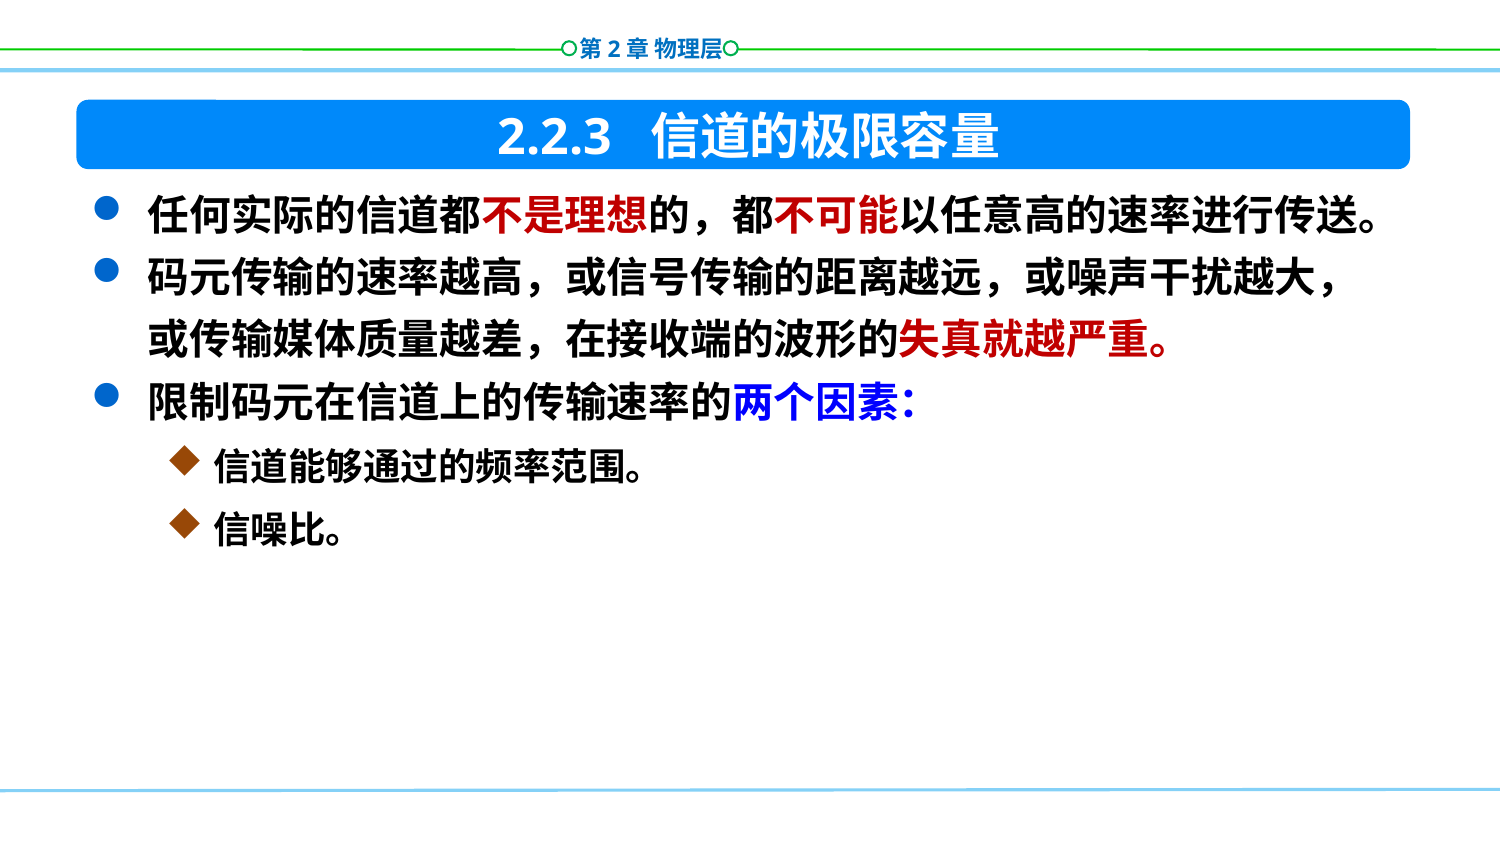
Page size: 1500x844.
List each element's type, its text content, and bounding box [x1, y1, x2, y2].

list 2.2.3 信道的极限容量 [204, 104, 1293, 165]
list 任何实际的信道都不是理想的，都不可能以任意高的速率进行传送。 码元传输的速率越高，或信号传输的距离越远，或噪声干扰越大，或传输媒体质量越差，在接收端的波形的失真就越严重。 限制码元在信道上的传输速率的两个因素： 信道能够通过的频率范围。 信噪比。 [76, 168, 1410, 712]
